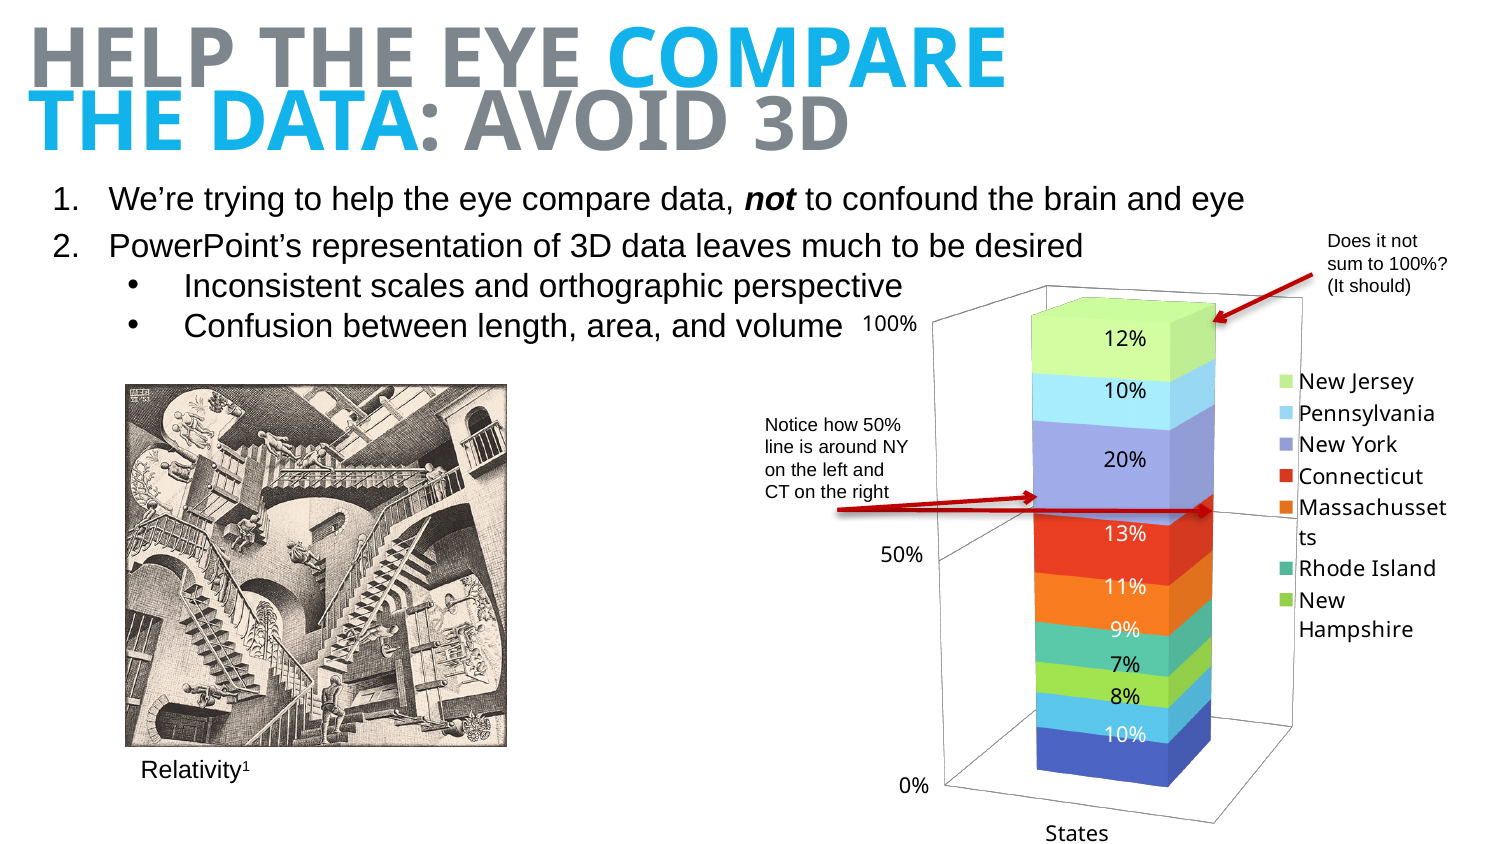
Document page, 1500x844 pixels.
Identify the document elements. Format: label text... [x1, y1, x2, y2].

text_box THE DATA: AVOID 3D [9, 55, 1412, 177]
text_box Relativity1 [125, 754, 414, 792]
chart [837, 246, 1500, 844]
text_box Notice how 50% line is around NY on the left and CT on the right [750, 405, 831, 510]
picture [124, 384, 508, 747]
text_box HELP THE EYE COMPARE [9, 0, 1316, 56]
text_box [837, 496, 1038, 512]
text_box Does it not sum to 100%? (It should) [1312, 221, 1463, 245]
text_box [1212, 263, 1313, 322]
text_box We’re trying to help the eye compare data, not to confound the brain and eye PowerPoint’s representation of 3D data leaves much to be desired Inconsistent scales and orthographic perspective Confusion between length, area, and volume [37, 170, 1463, 355]
